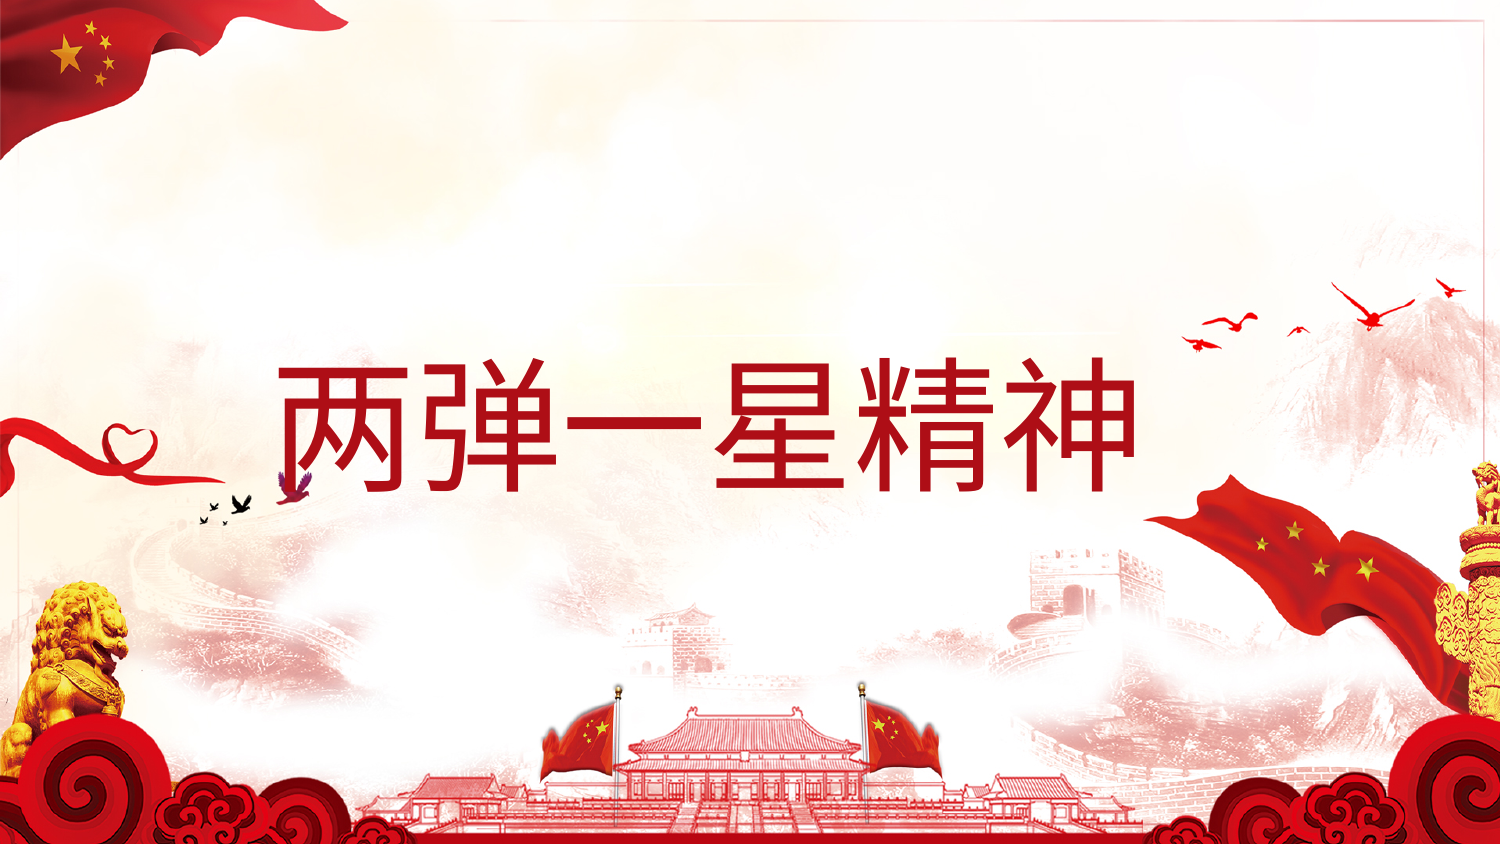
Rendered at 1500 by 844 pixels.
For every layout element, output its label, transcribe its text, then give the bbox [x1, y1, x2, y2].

text_box 两弹一星精神 [264, 339, 1151, 505]
picture [0, 0, 1500, 844]
